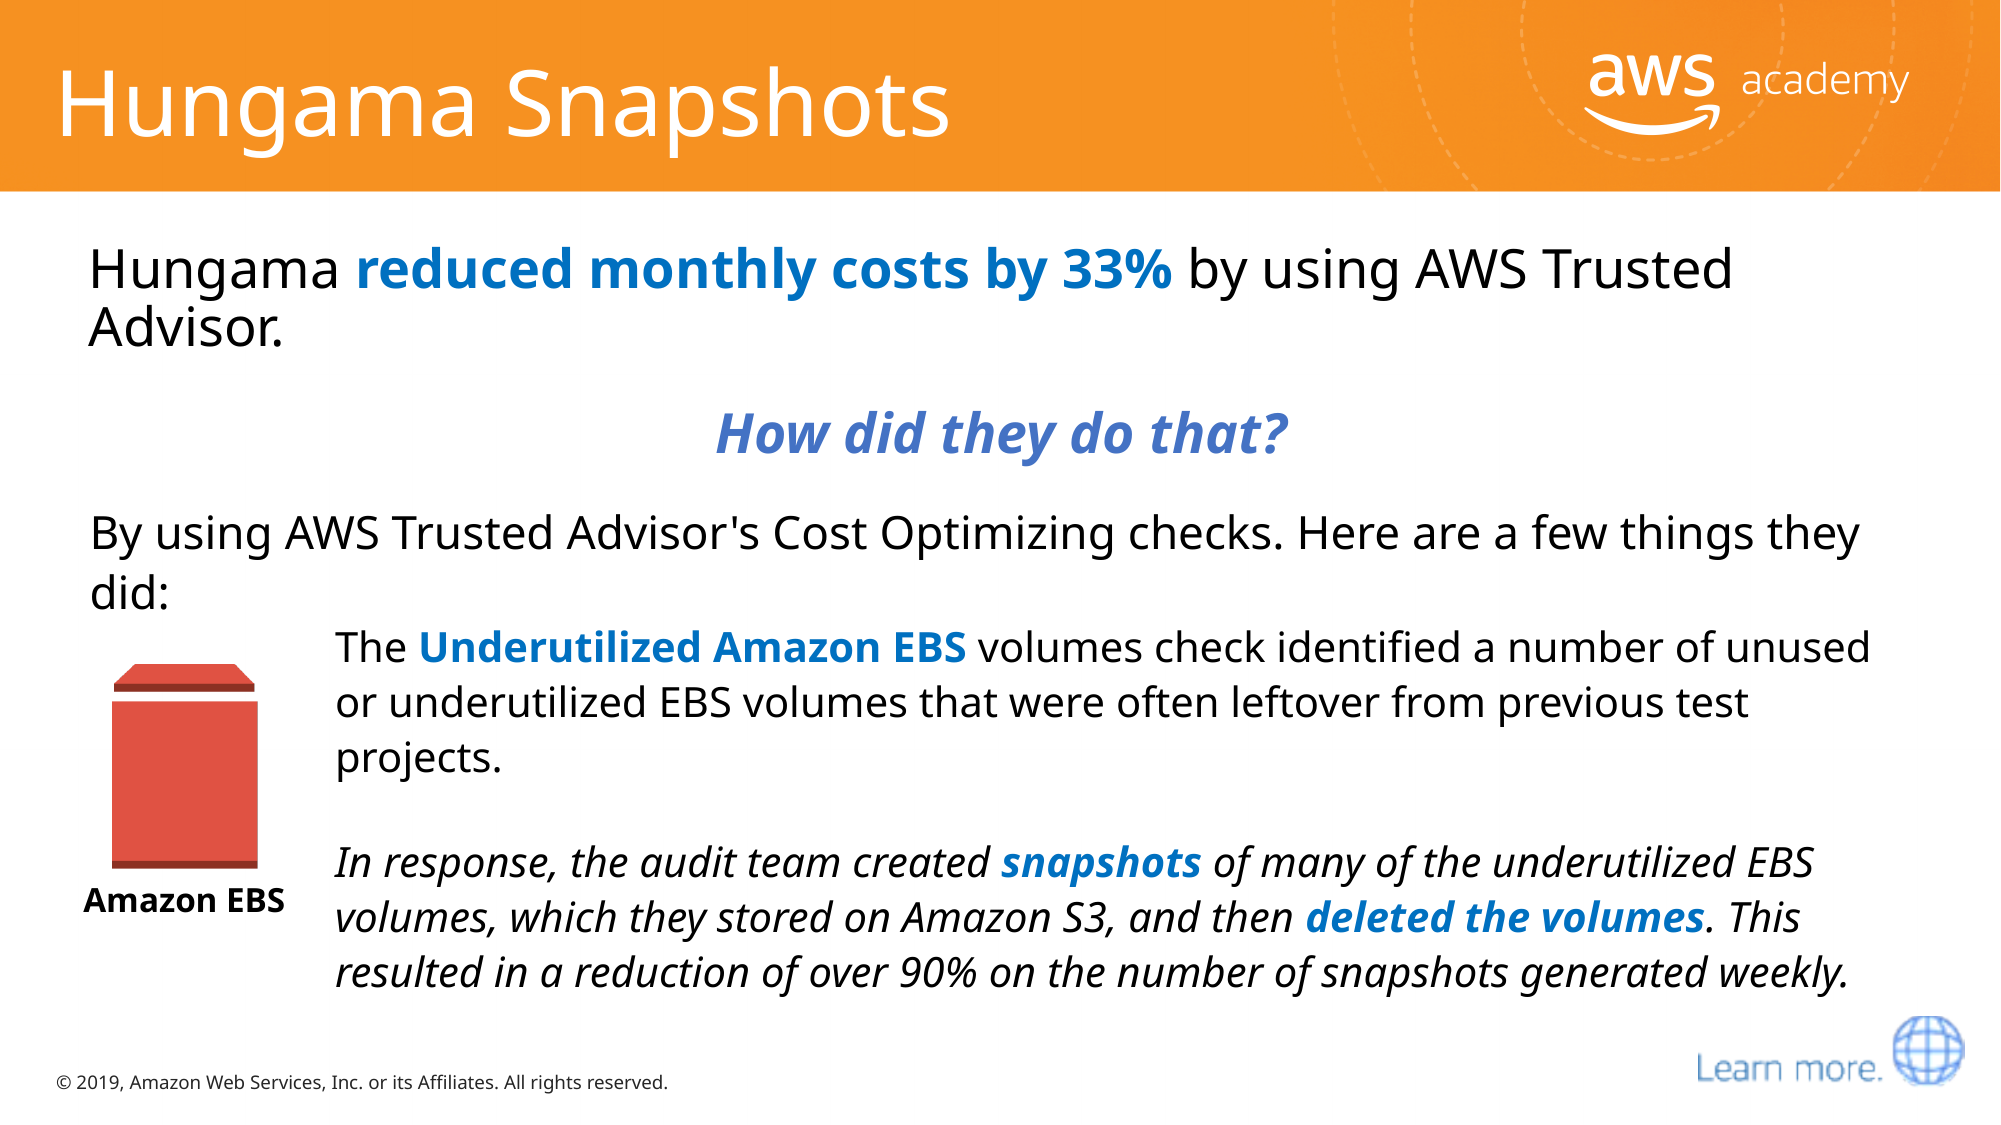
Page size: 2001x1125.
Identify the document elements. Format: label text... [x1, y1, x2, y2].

text_box The Underutilized Amazon EBS volumes check identified a number of unused or underutilized EBS volumes that were often leftover from previous test projects. In response, the audit team created snapshots of many of the underutilized EBS volumes, which they stored on Amazon S3, and then deleted the volumes. This resulted in a reduction of over 90% on the number of snapshots generated weekly. [314, 605, 1910, 1022]
title Hungama Snapshots [39, 43, 1863, 172]
picture [0, 0, 2001, 1125]
text_box Amazon EBS [49, 879, 314, 920]
text_box Hungama reduced monthly costs by 33% by using AWS Trusted Advisor. How did they do that? By using AWS Trusted Advisor's Cost Optimizing checks. Here are a few things they did: [68, 231, 1934, 887]
